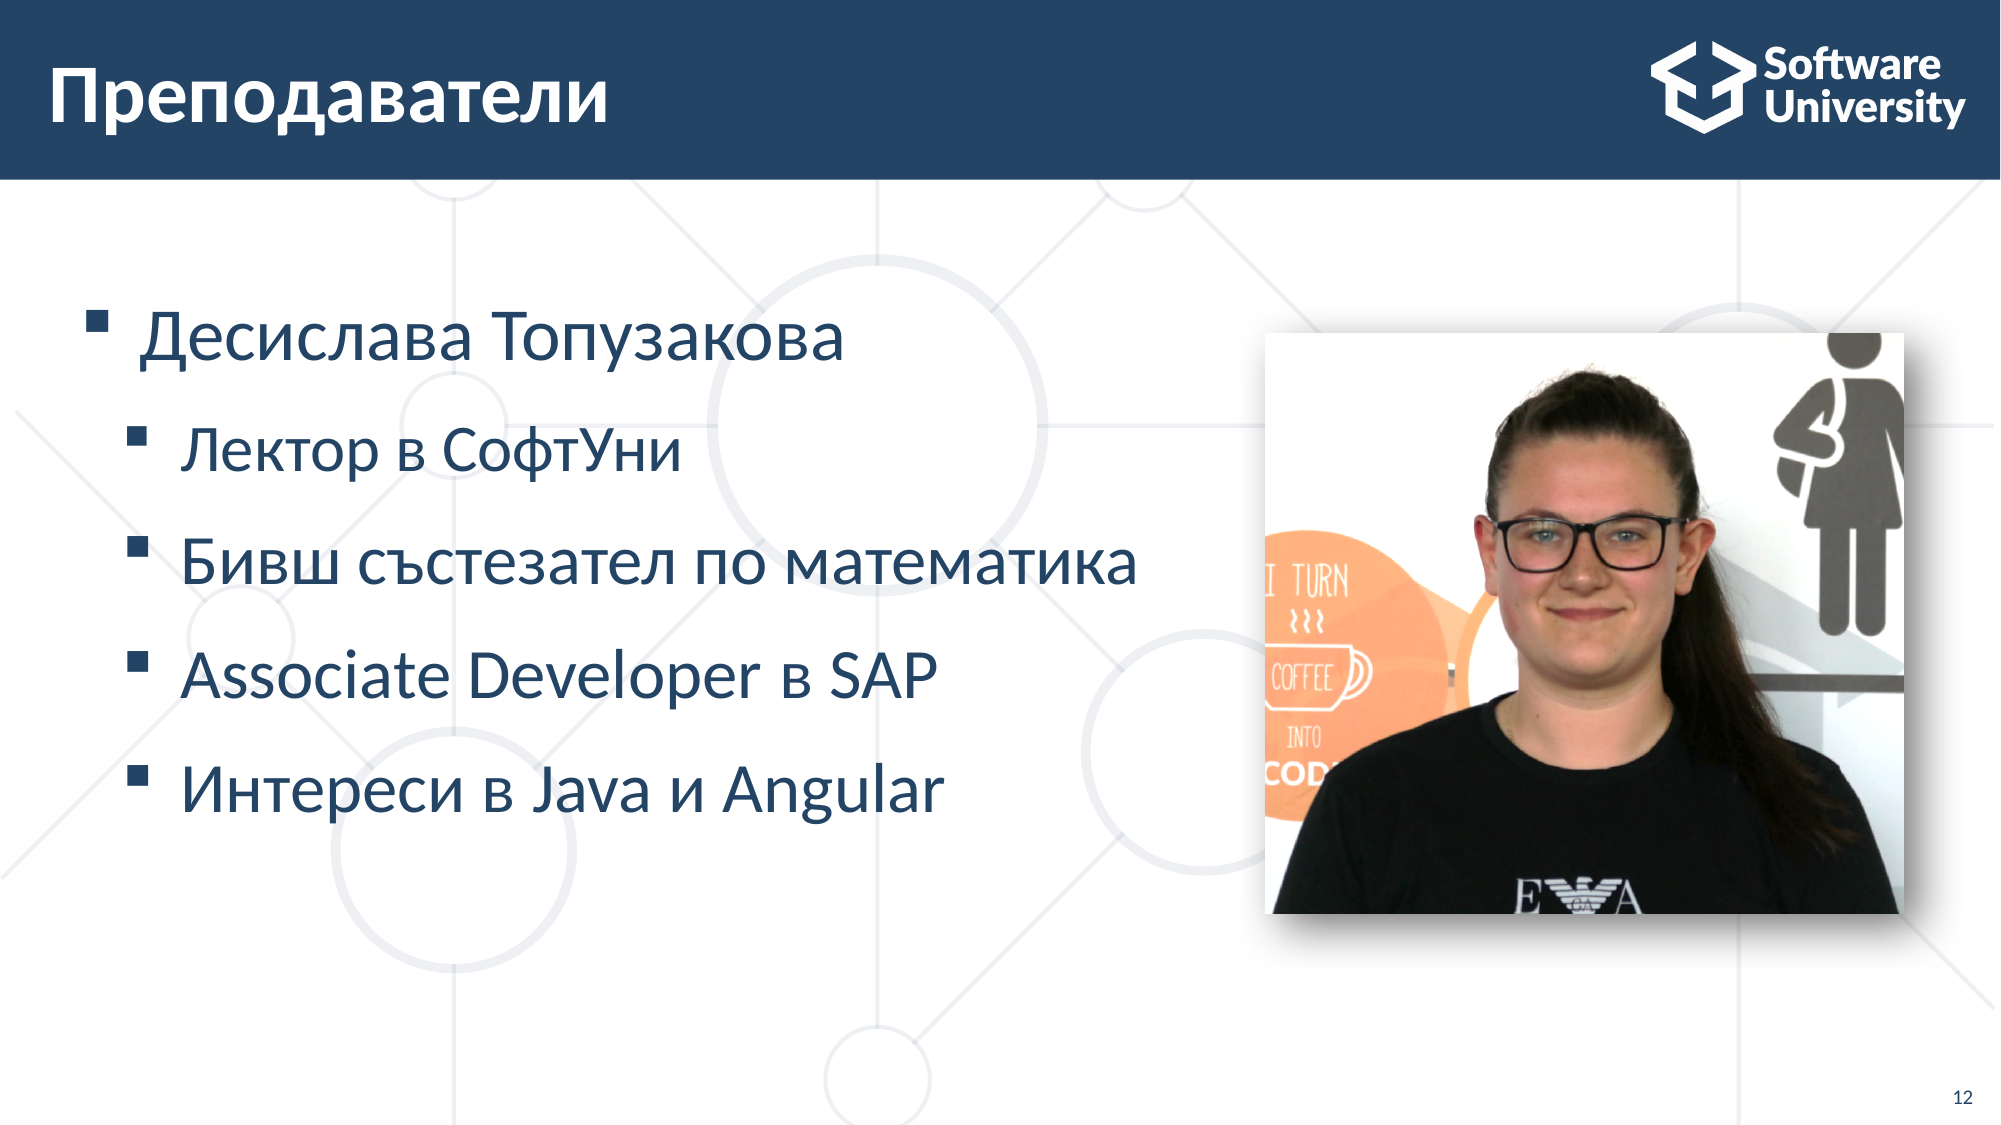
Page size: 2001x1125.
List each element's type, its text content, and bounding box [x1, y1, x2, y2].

picture [1265, 333, 1904, 914]
slide_number 12 [1927, 1067, 1989, 1117]
list Десислава Топузакова Лектор в СофтУни Бивш състезател по математика Associate Developer в SAP Интереси в Java и Angular [62, 275, 1447, 1028]
picture [1651, 41, 1966, 134]
title Преподаватели [31, 16, 1625, 162]
